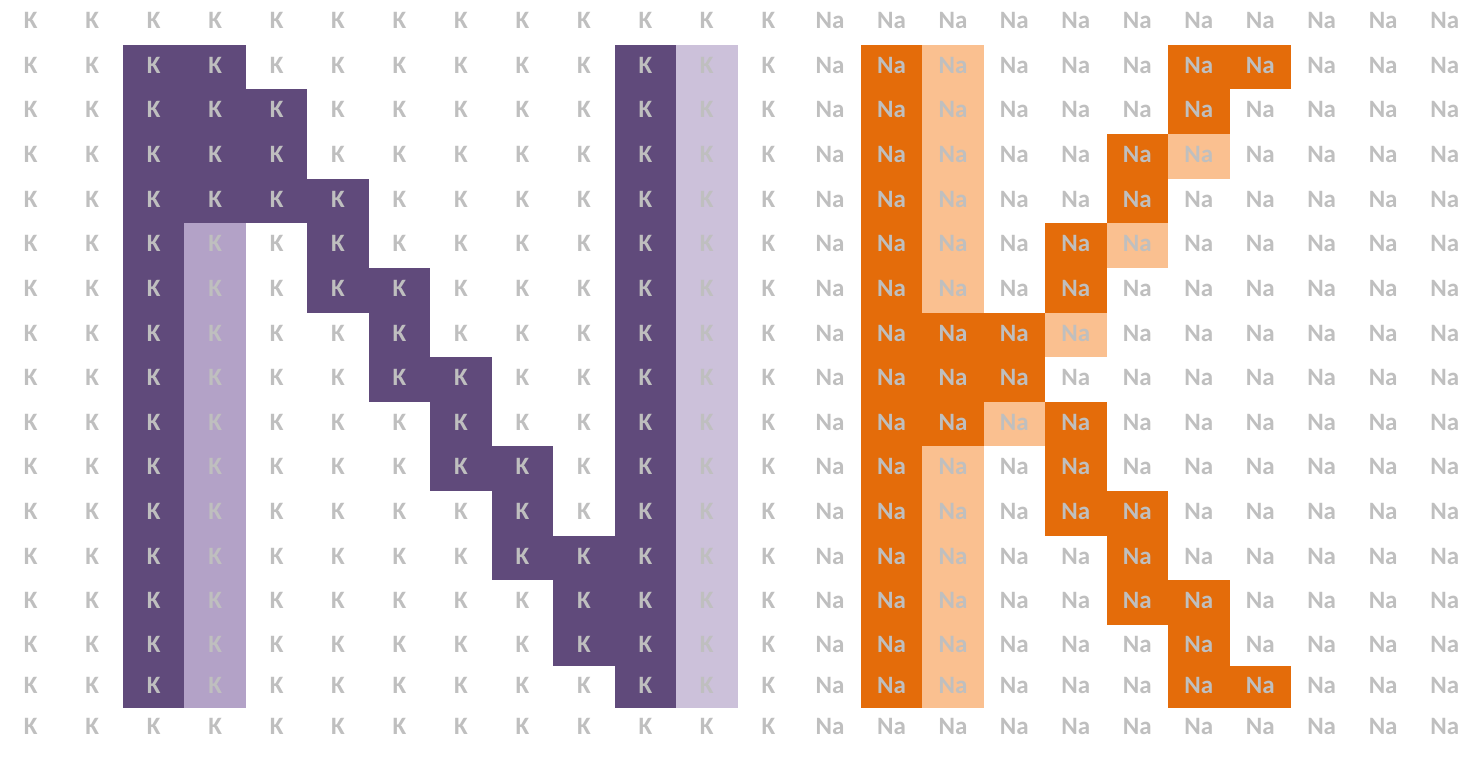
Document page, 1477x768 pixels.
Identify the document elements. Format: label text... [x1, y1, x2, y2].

table_cell Na [1291, 708, 1352, 749]
table_cell Na [799, 446, 861, 491]
table_cell K [61, 357, 123, 402]
table_cell Na [1107, 625, 1168, 666]
table_cell Na [799, 536, 861, 580]
table_cell Na [984, 268, 1045, 313]
table_cell K [0, 268, 61, 313]
table_cell Na [922, 666, 984, 708]
table_cell Na [1291, 357, 1352, 402]
table_cell K [0, 89, 61, 134]
table_cell K [184, 402, 246, 446]
table_header Na [1352, 0, 1414, 45]
table_cell Na [984, 666, 1045, 708]
table_cell K [492, 223, 553, 268]
table_cell K [492, 491, 553, 536]
table_cell K [430, 134, 492, 179]
table_cell K [184, 708, 246, 749]
table_cell Na [1414, 446, 1475, 491]
table_cell Na [861, 45, 922, 89]
table_cell Na [1414, 134, 1475, 179]
table_cell Na [1414, 536, 1475, 580]
table_cell K [0, 357, 61, 402]
table_cell Na [1045, 625, 1107, 666]
table_header K [676, 0, 738, 45]
table_cell Na [1291, 223, 1352, 268]
table_cell Na [799, 89, 861, 134]
table_cell K [61, 536, 123, 580]
table_cell K [184, 666, 246, 708]
table_cell K [246, 536, 307, 580]
table_cell K [246, 313, 307, 357]
table_cell K [307, 357, 369, 402]
table_cell Na [1414, 402, 1475, 446]
table_cell K [0, 402, 61, 446]
table_header Na [799, 0, 861, 45]
table_cell K [246, 89, 307, 134]
table_cell K [615, 402, 676, 446]
table_cell Na [984, 491, 1045, 536]
table_cell K [615, 268, 676, 313]
table_header K [61, 0, 123, 45]
table_cell Na [1352, 708, 1414, 749]
table_cell Na [1045, 491, 1107, 536]
table_cell Na [1414, 357, 1475, 402]
table_cell K [369, 625, 430, 666]
table_cell K [184, 45, 246, 89]
table_cell Na [1107, 536, 1168, 580]
table_cell Na [1045, 536, 1107, 580]
table_cell K [430, 536, 492, 580]
table_cell K [738, 357, 799, 402]
table_cell K [123, 313, 184, 357]
table_cell K [369, 402, 430, 446]
table_cell Na [1107, 268, 1168, 313]
table_cell K [123, 179, 184, 223]
table_cell Na [1352, 268, 1414, 313]
table_cell K [184, 313, 246, 357]
table_cell K [123, 45, 184, 89]
table_cell Na [1107, 134, 1168, 179]
table_cell K [615, 357, 676, 402]
table_cell K [738, 223, 799, 268]
table_cell K [492, 357, 553, 402]
table_cell Na [1230, 666, 1291, 708]
table_cell K [123, 666, 184, 708]
table_cell Na [984, 89, 1045, 134]
table_cell K [369, 491, 430, 536]
table_cell Na [1168, 45, 1230, 89]
table_cell Na [799, 45, 861, 89]
table_cell K [184, 223, 246, 268]
table_cell Na [799, 134, 861, 179]
table_cell K [430, 268, 492, 313]
table_header K [615, 0, 676, 45]
table_cell K [307, 708, 369, 749]
table_cell Na [1168, 446, 1230, 491]
table_cell K [369, 357, 430, 402]
table_cell K [184, 268, 246, 313]
table_header Na [984, 0, 1045, 45]
table_header Na [861, 0, 922, 45]
table_cell Na [1045, 89, 1107, 134]
table_cell K [738, 179, 799, 223]
table_cell Na [1168, 134, 1230, 179]
table_cell K [0, 313, 61, 357]
table_cell Na [984, 402, 1045, 446]
table_cell Na [799, 625, 861, 666]
table_cell Na [1414, 89, 1475, 134]
table_cell K [738, 666, 799, 708]
table_header K [553, 0, 615, 45]
table_cell Na [922, 708, 984, 749]
table_cell K [615, 179, 676, 223]
table_header K [246, 0, 307, 45]
table_cell Na [1107, 402, 1168, 446]
table_cell K [61, 446, 123, 491]
table_cell Na [1414, 666, 1475, 708]
table_cell Na [1352, 580, 1414, 625]
table_cell K [738, 446, 799, 491]
table_cell Na [1414, 625, 1475, 666]
table_cell Na [1168, 357, 1230, 402]
table_cell K [123, 89, 184, 134]
table_cell K [0, 179, 61, 223]
table_header Na [1291, 0, 1352, 45]
table_cell K [553, 357, 615, 402]
table_cell Na [1352, 666, 1414, 708]
table_cell Na [1045, 446, 1107, 491]
table_cell Na [1414, 45, 1475, 89]
table_cell Na [861, 89, 922, 134]
table_cell K [369, 134, 430, 179]
table_cell K [61, 491, 123, 536]
table_cell K [307, 89, 369, 134]
table_cell Na [1352, 134, 1414, 179]
table_cell Na [1107, 708, 1168, 749]
table_cell K [123, 491, 184, 536]
table_cell K [123, 625, 184, 666]
table_cell K [369, 313, 430, 357]
table_cell Na [1107, 666, 1168, 708]
table_cell Na [1291, 45, 1352, 89]
table_cell K [123, 134, 184, 179]
table_cell Na [1414, 708, 1475, 749]
table_cell K [0, 580, 61, 625]
table_cell K [246, 45, 307, 89]
table_cell K [492, 708, 553, 749]
table_cell Na [1168, 223, 1230, 268]
table_cell K [430, 580, 492, 625]
table_cell K [123, 223, 184, 268]
table_cell K [184, 357, 246, 402]
table_cell K [0, 536, 61, 580]
table_cell Na [1352, 357, 1414, 402]
table_cell K [430, 179, 492, 223]
table_cell K [676, 666, 738, 708]
table_cell K [615, 45, 676, 89]
table_cell K [307, 536, 369, 580]
table_cell K [676, 536, 738, 580]
table_cell K [615, 666, 676, 708]
table_cell K [123, 536, 184, 580]
table_cell Na [1291, 179, 1352, 223]
table_cell K [307, 625, 369, 666]
table_cell Na [1168, 708, 1230, 749]
table_cell K [0, 708, 61, 749]
table_cell K [553, 666, 615, 708]
table_cell K [615, 625, 676, 666]
table_cell Na [1045, 357, 1107, 402]
table_cell Na [984, 708, 1045, 749]
table_header Na [1168, 0, 1230, 45]
table_cell Na [861, 402, 922, 446]
table_cell Na [1230, 268, 1291, 313]
table_cell Na [1045, 134, 1107, 179]
table_cell Na [1045, 402, 1107, 446]
table_cell Na [1414, 223, 1475, 268]
table_cell Na [861, 357, 922, 402]
table_cell Na [861, 536, 922, 580]
table_cell K [615, 89, 676, 134]
table_header K [369, 0, 430, 45]
table_cell K [738, 580, 799, 625]
table_cell K [430, 666, 492, 708]
table_header K [184, 0, 246, 45]
table_cell K [738, 625, 799, 666]
table_cell K [307, 446, 369, 491]
table_cell Na [1291, 491, 1352, 536]
table_cell K [492, 536, 553, 580]
table_cell K [738, 536, 799, 580]
table_cell Na [1291, 268, 1352, 313]
table_cell K [553, 625, 615, 666]
table_cell Na [1291, 313, 1352, 357]
table_cell Na [1107, 357, 1168, 402]
table_cell K [61, 223, 123, 268]
table_cell K [246, 666, 307, 708]
table_cell Na [799, 491, 861, 536]
table_cell K [676, 402, 738, 446]
table_cell K [369, 89, 430, 134]
table_cell Na [1291, 625, 1352, 666]
table_cell K [676, 89, 738, 134]
table_cell K [553, 580, 615, 625]
table_cell K [738, 491, 799, 536]
table_cell K [553, 134, 615, 179]
table_cell Na [984, 45, 1045, 89]
table_cell Na [922, 45, 984, 89]
table_cell Na [799, 708, 861, 749]
table_cell K [615, 708, 676, 749]
table_cell K [246, 223, 307, 268]
table_cell K [61, 625, 123, 666]
table_cell Na [1107, 491, 1168, 536]
table_cell K [676, 580, 738, 625]
table_cell K [307, 666, 369, 708]
table_header Na [1414, 0, 1475, 45]
table_cell K [676, 223, 738, 268]
table_cell Na [1168, 666, 1230, 708]
table_cell Na [984, 223, 1045, 268]
table_cell K [676, 708, 738, 749]
table_cell K [0, 223, 61, 268]
table_cell Na [1045, 223, 1107, 268]
table_cell Na [922, 625, 984, 666]
table_cell K [492, 402, 553, 446]
table_cell K [246, 357, 307, 402]
table_cell Na [922, 536, 984, 580]
table_cell Na [1230, 580, 1291, 625]
table_cell K [369, 268, 430, 313]
table_cell K [492, 89, 553, 134]
table_cell K [615, 313, 676, 357]
table_cell K [369, 666, 430, 708]
table_cell K [246, 491, 307, 536]
table_cell K [676, 625, 738, 666]
table_cell K [369, 45, 430, 89]
table_cell Na [861, 580, 922, 625]
table_cell Na [1230, 708, 1291, 749]
table_cell K [123, 446, 184, 491]
table_cell Na [799, 223, 861, 268]
table_cell Na [799, 268, 861, 313]
table_cell Na [1230, 134, 1291, 179]
table_header K [430, 0, 492, 45]
table_cell K [61, 666, 123, 708]
table_cell Na [984, 313, 1045, 357]
table_cell K [184, 491, 246, 536]
table_cell K [615, 536, 676, 580]
table_cell K [492, 179, 553, 223]
table_cell K [430, 357, 492, 402]
table_cell K [184, 89, 246, 134]
table_cell K [738, 708, 799, 749]
table_cell K [492, 580, 553, 625]
table_cell K [0, 45, 61, 89]
table_cell K [307, 45, 369, 89]
table_cell Na [1107, 446, 1168, 491]
table_cell K [61, 268, 123, 313]
table_header K [123, 0, 184, 45]
table_cell Na [1107, 45, 1168, 89]
table_cell K [61, 313, 123, 357]
table_cell Na [1168, 536, 1230, 580]
table_cell K [369, 580, 430, 625]
table_cell K [369, 179, 430, 223]
table_cell Na [922, 357, 984, 402]
table_cell K [123, 268, 184, 313]
table_cell Na [861, 446, 922, 491]
table_cell K [430, 491, 492, 536]
table_cell Na [1352, 402, 1414, 446]
table_cell K [430, 402, 492, 446]
table_cell Na [1414, 313, 1475, 357]
table_cell Na [799, 666, 861, 708]
table_cell K [61, 179, 123, 223]
table_cell K [307, 491, 369, 536]
table_cell K [553, 402, 615, 446]
table_cell K [430, 89, 492, 134]
table_cell K [553, 89, 615, 134]
table_cell K [430, 446, 492, 491]
table_cell Na [922, 402, 984, 446]
table_cell Na [1045, 313, 1107, 357]
table_cell K [676, 134, 738, 179]
table_cell K [184, 580, 246, 625]
table_header Na [1045, 0, 1107, 45]
table_cell K [307, 580, 369, 625]
table_cell Na [1291, 89, 1352, 134]
table_cell Na [1352, 45, 1414, 89]
table_cell Na [1291, 536, 1352, 580]
table_cell K [0, 134, 61, 179]
table_cell Na [861, 223, 922, 268]
table_cell Na [1168, 580, 1230, 625]
table_cell Na [922, 313, 984, 357]
table_cell K [553, 446, 615, 491]
table_cell Na [1230, 89, 1291, 134]
table_cell K [492, 446, 553, 491]
table_cell Na [1168, 491, 1230, 536]
table_cell K [553, 536, 615, 580]
table_cell Na [1045, 708, 1107, 749]
table_cell K [615, 223, 676, 268]
table_cell Na [1168, 402, 1230, 446]
table_cell K [0, 446, 61, 491]
table_cell K [676, 179, 738, 223]
table_cell Na [1230, 491, 1291, 536]
table_cell K [676, 268, 738, 313]
table_cell Na [861, 491, 922, 536]
table_cell Na [1352, 491, 1414, 536]
table_cell K [246, 580, 307, 625]
table_cell K [430, 625, 492, 666]
table_cell K [184, 134, 246, 179]
table_cell K [553, 268, 615, 313]
table_cell K [492, 45, 553, 89]
table_cell K [307, 134, 369, 179]
table_cell K [492, 134, 553, 179]
table_cell Na [1352, 89, 1414, 134]
table_cell K [738, 402, 799, 446]
table_cell K [246, 179, 307, 223]
table_cell Na [922, 268, 984, 313]
table_cell K [615, 446, 676, 491]
table_cell Na [1230, 357, 1291, 402]
table_cell K [738, 134, 799, 179]
table_cell Na [861, 134, 922, 179]
table_cell K [123, 357, 184, 402]
table_cell K [307, 402, 369, 446]
table_cell Na [922, 446, 984, 491]
table_cell Na [1168, 625, 1230, 666]
table_cell K [615, 134, 676, 179]
table_cell K [184, 625, 246, 666]
table_cell K [492, 313, 553, 357]
table_cell K [430, 313, 492, 357]
table_cell K [307, 313, 369, 357]
table_header K [738, 0, 799, 45]
table_cell K [553, 491, 615, 536]
table_cell Na [799, 402, 861, 446]
table_cell Na [984, 580, 1045, 625]
table_cell Na [1045, 45, 1107, 89]
table_cell Na [1045, 268, 1107, 313]
table_cell Na [1107, 313, 1168, 357]
table_cell Na [1168, 268, 1230, 313]
table_cell Na [1107, 89, 1168, 134]
table_cell Na [1168, 89, 1230, 134]
table_cell K [738, 268, 799, 313]
table_header Na [1230, 0, 1291, 45]
table_header K [492, 0, 553, 45]
table_cell K [430, 45, 492, 89]
table_header Na [922, 0, 984, 45]
table_cell K [0, 491, 61, 536]
table_cell Na [1230, 536, 1291, 580]
table_cell K [246, 625, 307, 666]
table_cell K [430, 708, 492, 749]
table_cell K [307, 223, 369, 268]
table_cell K [430, 223, 492, 268]
table_cell K [184, 536, 246, 580]
table_cell Na [922, 223, 984, 268]
table_cell Na [1352, 313, 1414, 357]
table_cell K [61, 45, 123, 89]
table_cell Na [1291, 134, 1352, 179]
table_cell K [246, 446, 307, 491]
table_cell K [553, 223, 615, 268]
table_cell Na [1045, 666, 1107, 708]
table_cell Na [861, 179, 922, 223]
table_cell Na [1107, 580, 1168, 625]
table_cell Na [861, 666, 922, 708]
table_cell Na [1414, 491, 1475, 536]
table_cell K [492, 666, 553, 708]
table_cell Na [799, 580, 861, 625]
table_cell K [369, 536, 430, 580]
table_cell Na [984, 179, 1045, 223]
table_cell Na [1045, 580, 1107, 625]
table_cell Na [1230, 45, 1291, 89]
table_cell K [369, 708, 430, 749]
table_cell Na [1414, 268, 1475, 313]
table_cell Na [1352, 179, 1414, 223]
table_cell Na [984, 357, 1045, 402]
table_cell Na [861, 708, 922, 749]
table_cell Na [1168, 313, 1230, 357]
table_cell Na [1352, 536, 1414, 580]
table_cell K [676, 357, 738, 402]
table_header K [0, 0, 61, 45]
table_cell K [615, 580, 676, 625]
table_cell K [123, 402, 184, 446]
table_cell K [184, 179, 246, 223]
table_cell K [184, 446, 246, 491]
table_cell Na [1291, 446, 1352, 491]
table_cell Na [922, 580, 984, 625]
table_cell K [246, 134, 307, 179]
table_cell K [61, 580, 123, 625]
table_cell K [738, 45, 799, 89]
table_cell K [676, 313, 738, 357]
table_cell K [492, 625, 553, 666]
table_cell K [676, 446, 738, 491]
table_cell K [369, 446, 430, 491]
table_cell Na [1107, 223, 1168, 268]
table_cell Na [984, 134, 1045, 179]
table_cell Na [1291, 402, 1352, 446]
table_cell Na [1230, 179, 1291, 223]
table_cell K [615, 491, 676, 536]
table_cell K [676, 491, 738, 536]
table_cell K [61, 708, 123, 749]
table_cell K [553, 45, 615, 89]
table_cell K [0, 625, 61, 666]
table_cell K [307, 268, 369, 313]
table_cell K [676, 45, 738, 89]
table_cell K [738, 89, 799, 134]
table_cell Na [799, 179, 861, 223]
table_cell K [246, 402, 307, 446]
table_cell Na [1045, 179, 1107, 223]
table_cell K [246, 268, 307, 313]
table_cell Na [984, 536, 1045, 580]
table_cell Na [1352, 446, 1414, 491]
table_cell Na [1414, 580, 1475, 625]
table_cell Na [1291, 580, 1352, 625]
table_cell K [123, 708, 184, 749]
table_cell K [246, 708, 307, 749]
table_cell K [738, 313, 799, 357]
table_cell Na [799, 357, 861, 402]
table_cell Na [1230, 625, 1291, 666]
table_header K [307, 0, 369, 45]
table_cell Na [1230, 313, 1291, 357]
table_cell Na [1230, 446, 1291, 491]
table_cell K [0, 666, 61, 708]
table_cell Na [922, 89, 984, 134]
table_cell K [123, 580, 184, 625]
table_cell K [307, 179, 369, 223]
table_cell Na [1414, 179, 1475, 223]
table_cell Na [861, 313, 922, 357]
table_cell Na [1168, 179, 1230, 223]
table_cell Na [922, 134, 984, 179]
table_cell Na [861, 268, 922, 313]
table_cell K [369, 223, 430, 268]
table_cell Na [984, 446, 1045, 491]
table_cell Na [922, 179, 984, 223]
table_cell K [61, 402, 123, 446]
table_cell K [553, 313, 615, 357]
table_cell Na [1230, 223, 1291, 268]
table_cell K [61, 134, 123, 179]
table_cell Na [799, 313, 861, 357]
table_cell Na [1107, 179, 1168, 223]
table_cell Na [922, 491, 984, 536]
table_cell Na [1291, 666, 1352, 708]
table_cell K [553, 179, 615, 223]
table_cell Na [1352, 223, 1414, 268]
table_cell K [492, 268, 553, 313]
table_cell Na [984, 625, 1045, 666]
table_cell Na [1352, 625, 1414, 666]
table_cell K [61, 89, 123, 134]
table_cell Na [1230, 402, 1291, 446]
table_cell K [553, 708, 615, 749]
table_header Na [1107, 0, 1168, 45]
table_cell Na [861, 625, 922, 666]
